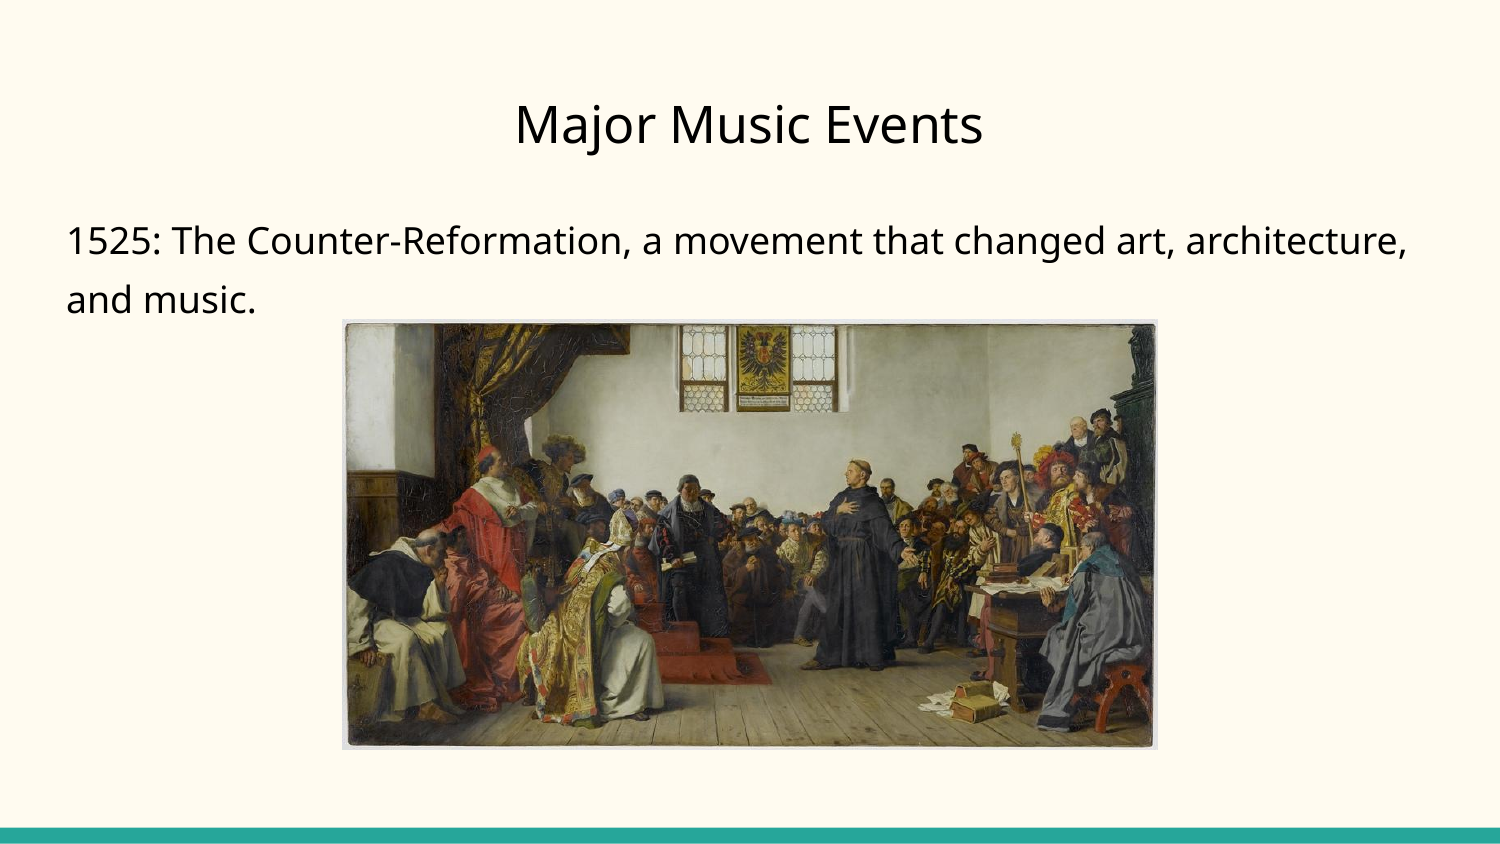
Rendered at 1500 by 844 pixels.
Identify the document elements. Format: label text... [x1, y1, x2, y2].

title Major Music Events [51, 72, 1449, 174]
picture [342, 319, 1158, 750]
list 1525: The Counter-Reformation, a movement that changed art, architecture, and music. [51, 192, 1449, 750]
